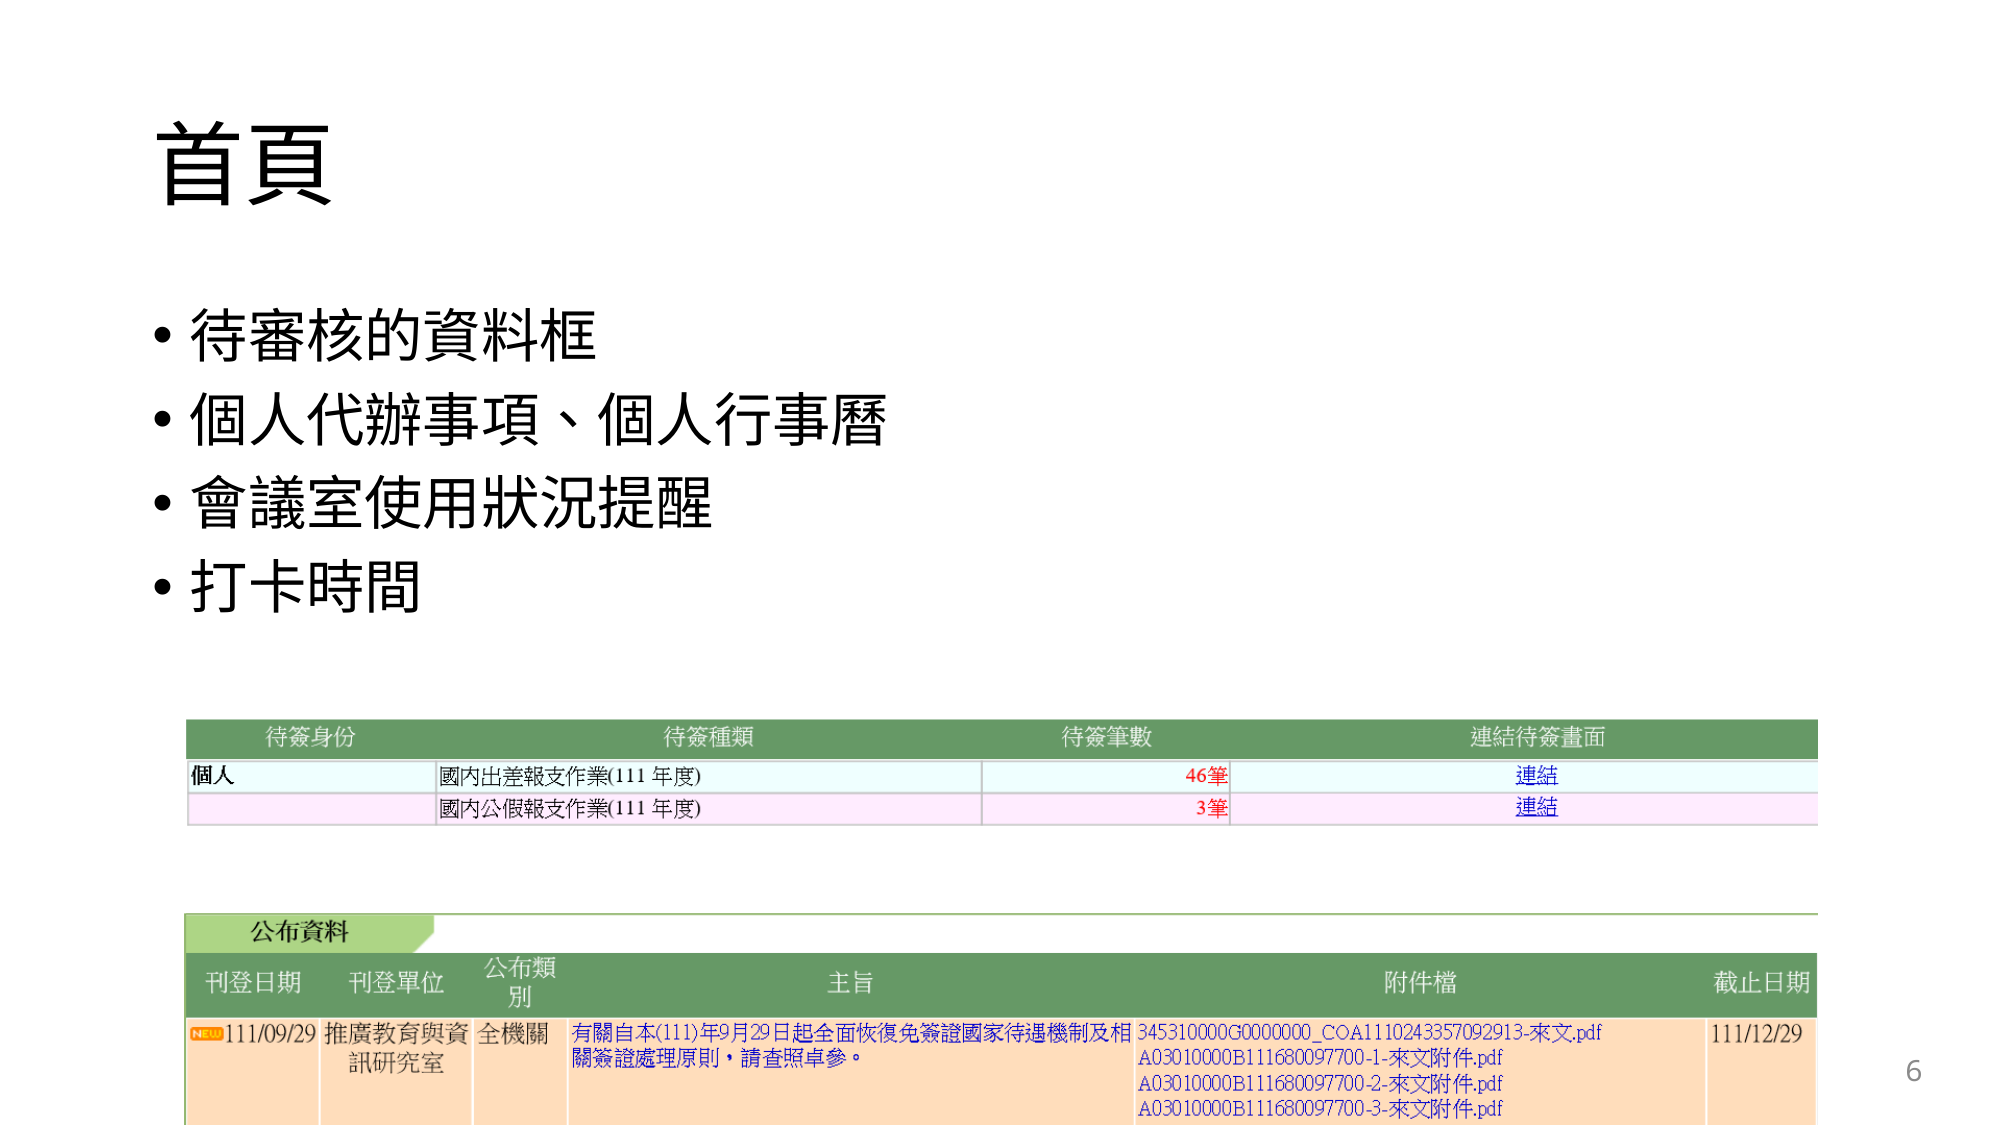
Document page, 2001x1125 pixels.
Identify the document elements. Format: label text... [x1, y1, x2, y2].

list 待審核的資料框 個人代辦事項、個人行事曆 會議室使用狀況提醒 打卡時間 [137, 299, 1863, 1014]
picture [182, 707, 1818, 1125]
title 首頁 [137, 59, 1863, 278]
slide_number 6 [1818, 1042, 1938, 1103]
